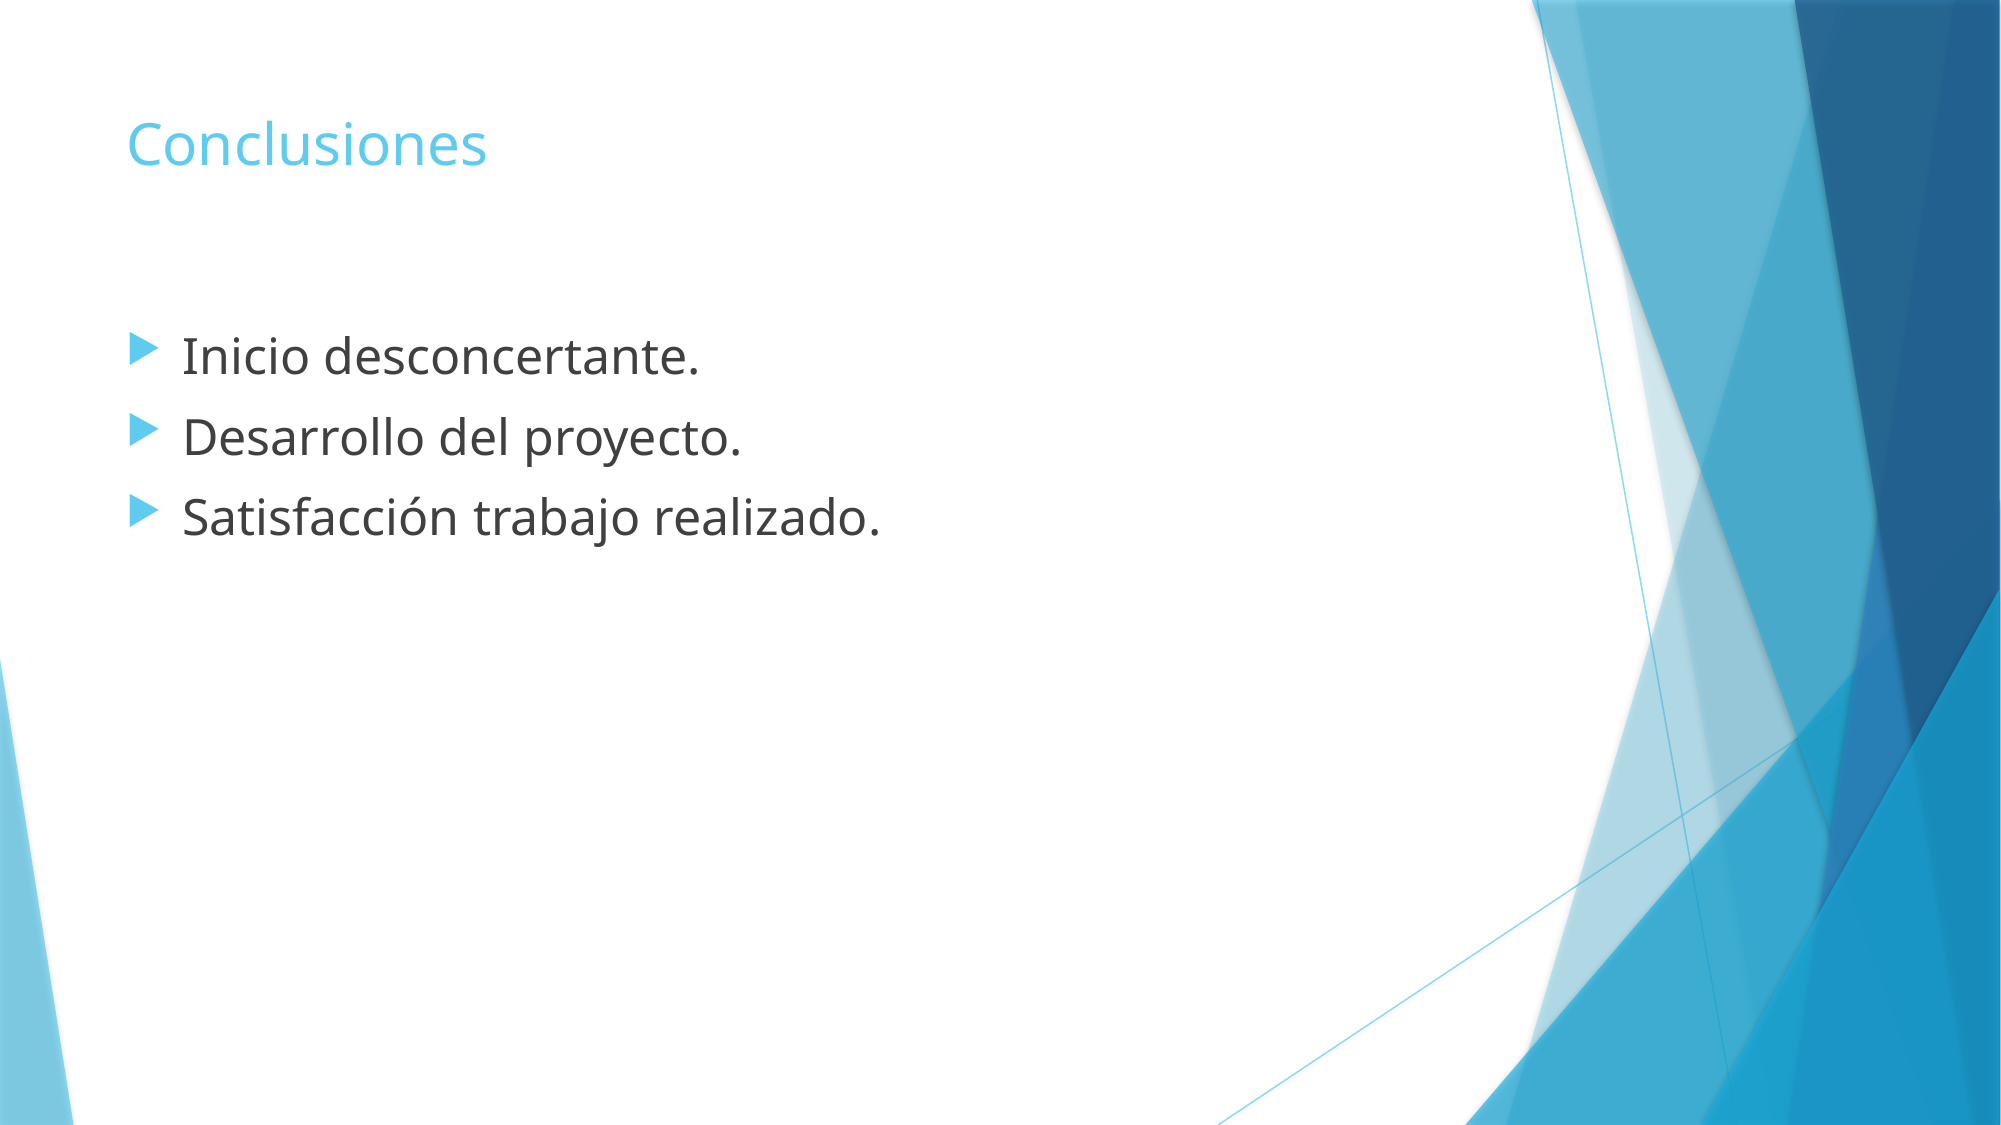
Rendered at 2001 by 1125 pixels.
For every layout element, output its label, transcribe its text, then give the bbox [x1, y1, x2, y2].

title Conclusiones [111, 99, 1522, 316]
list Inicio desconcertante. Desarrollo del proyecto. Satisfacción trabajo realizado. [111, 316, 1522, 991]
